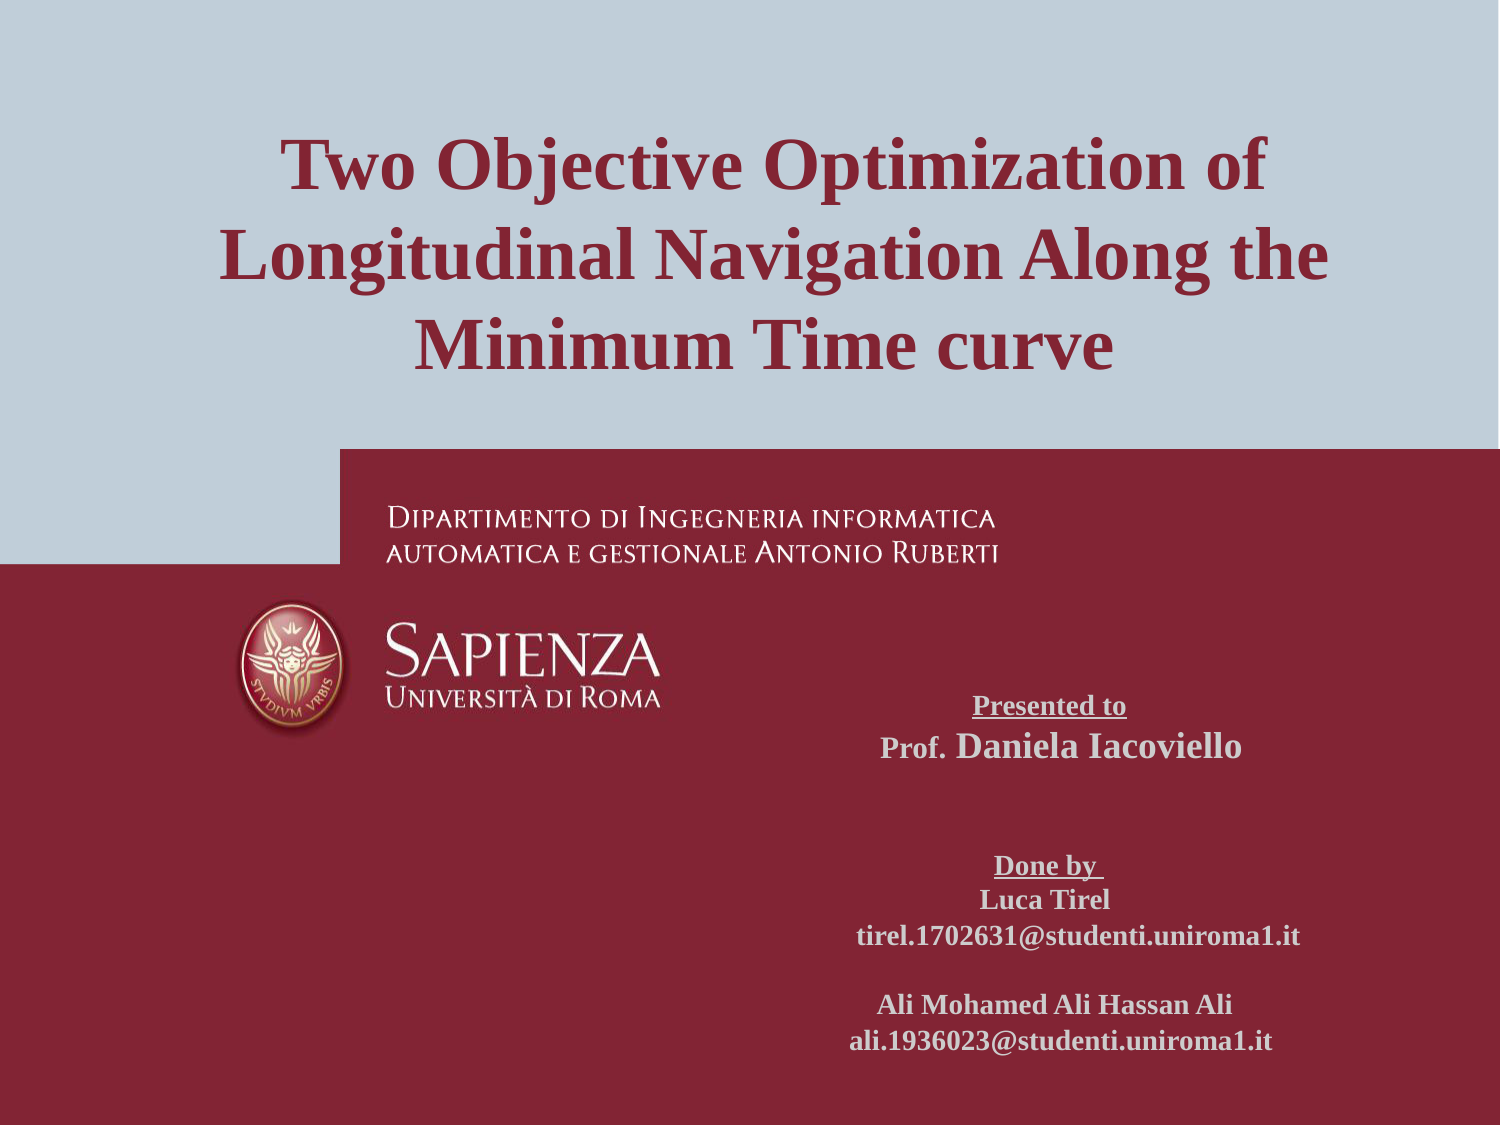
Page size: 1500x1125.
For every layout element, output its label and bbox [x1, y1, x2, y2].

text_box [0, 0, 1500, 1125]
